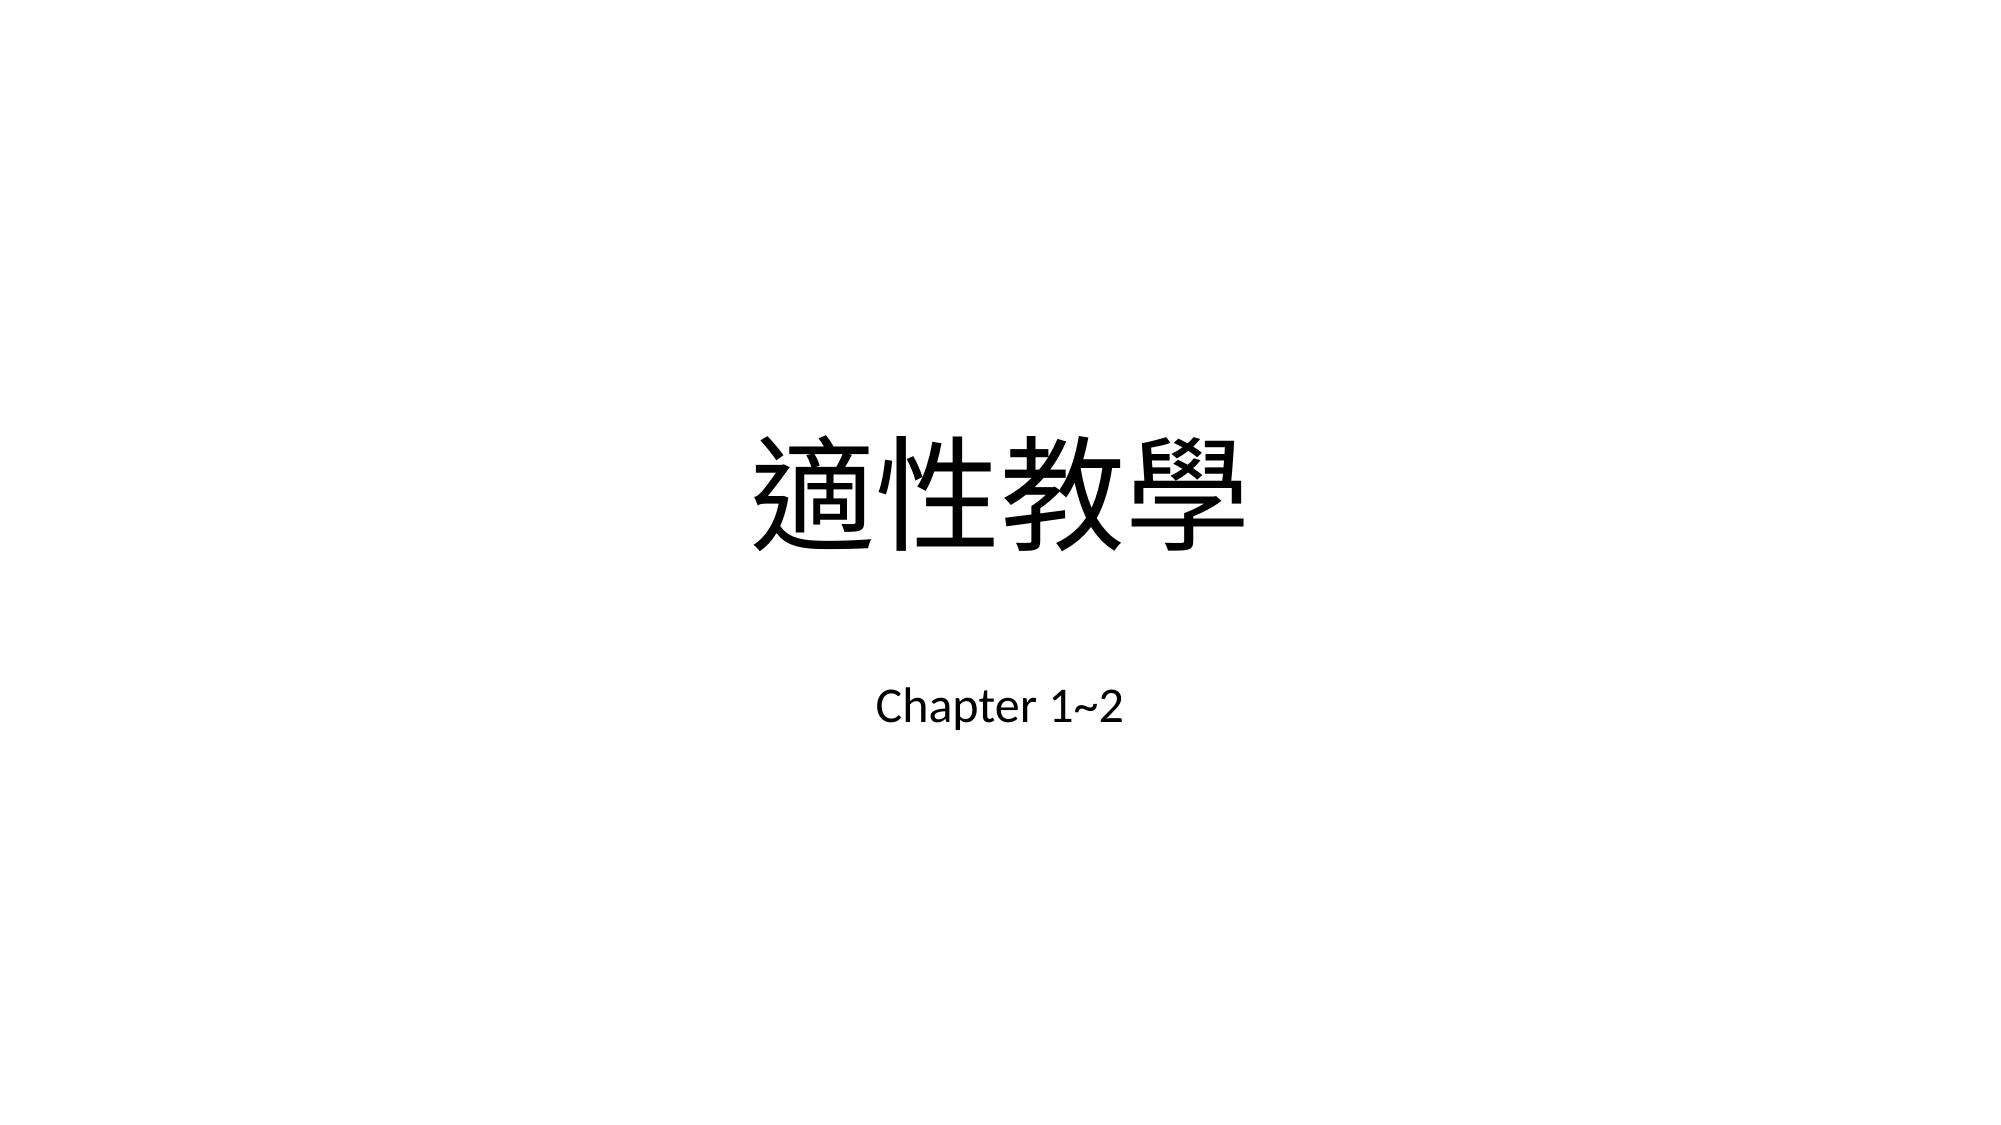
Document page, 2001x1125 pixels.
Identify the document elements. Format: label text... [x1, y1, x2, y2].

title 適性教學 [249, 184, 1750, 576]
subtitle Chapter 1~2 [249, 590, 1750, 863]
